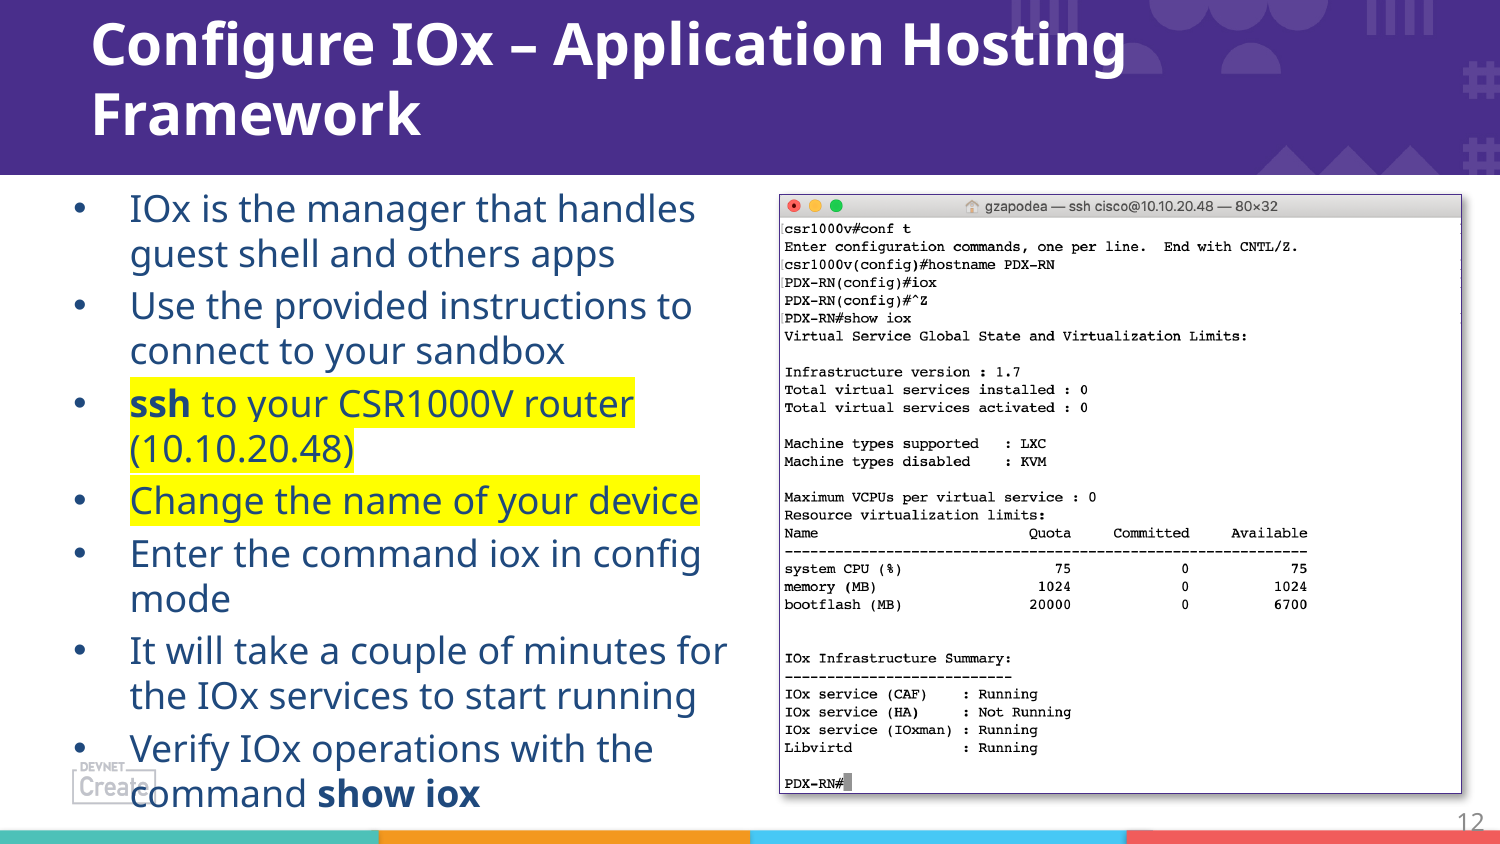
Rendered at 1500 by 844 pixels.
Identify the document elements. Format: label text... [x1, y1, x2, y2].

title Configure IOx – Application Hosting Framework [75, 33, 1425, 121]
picture [0, 0, 1500, 175]
slide_number 12 [1441, 800, 1500, 844]
list IOx is the manager that handles guest shell and others apps Use the provided instructions to connect to your sandbox ssh to your CSR1000V router (10.10.20.48) Change the name of your device Enter the command iox in config mode It will take a couple of minutes for the IOx services to start running Verify IOx operations with the command show iox [58, 177, 750, 763]
picture [779, 194, 1462, 795]
